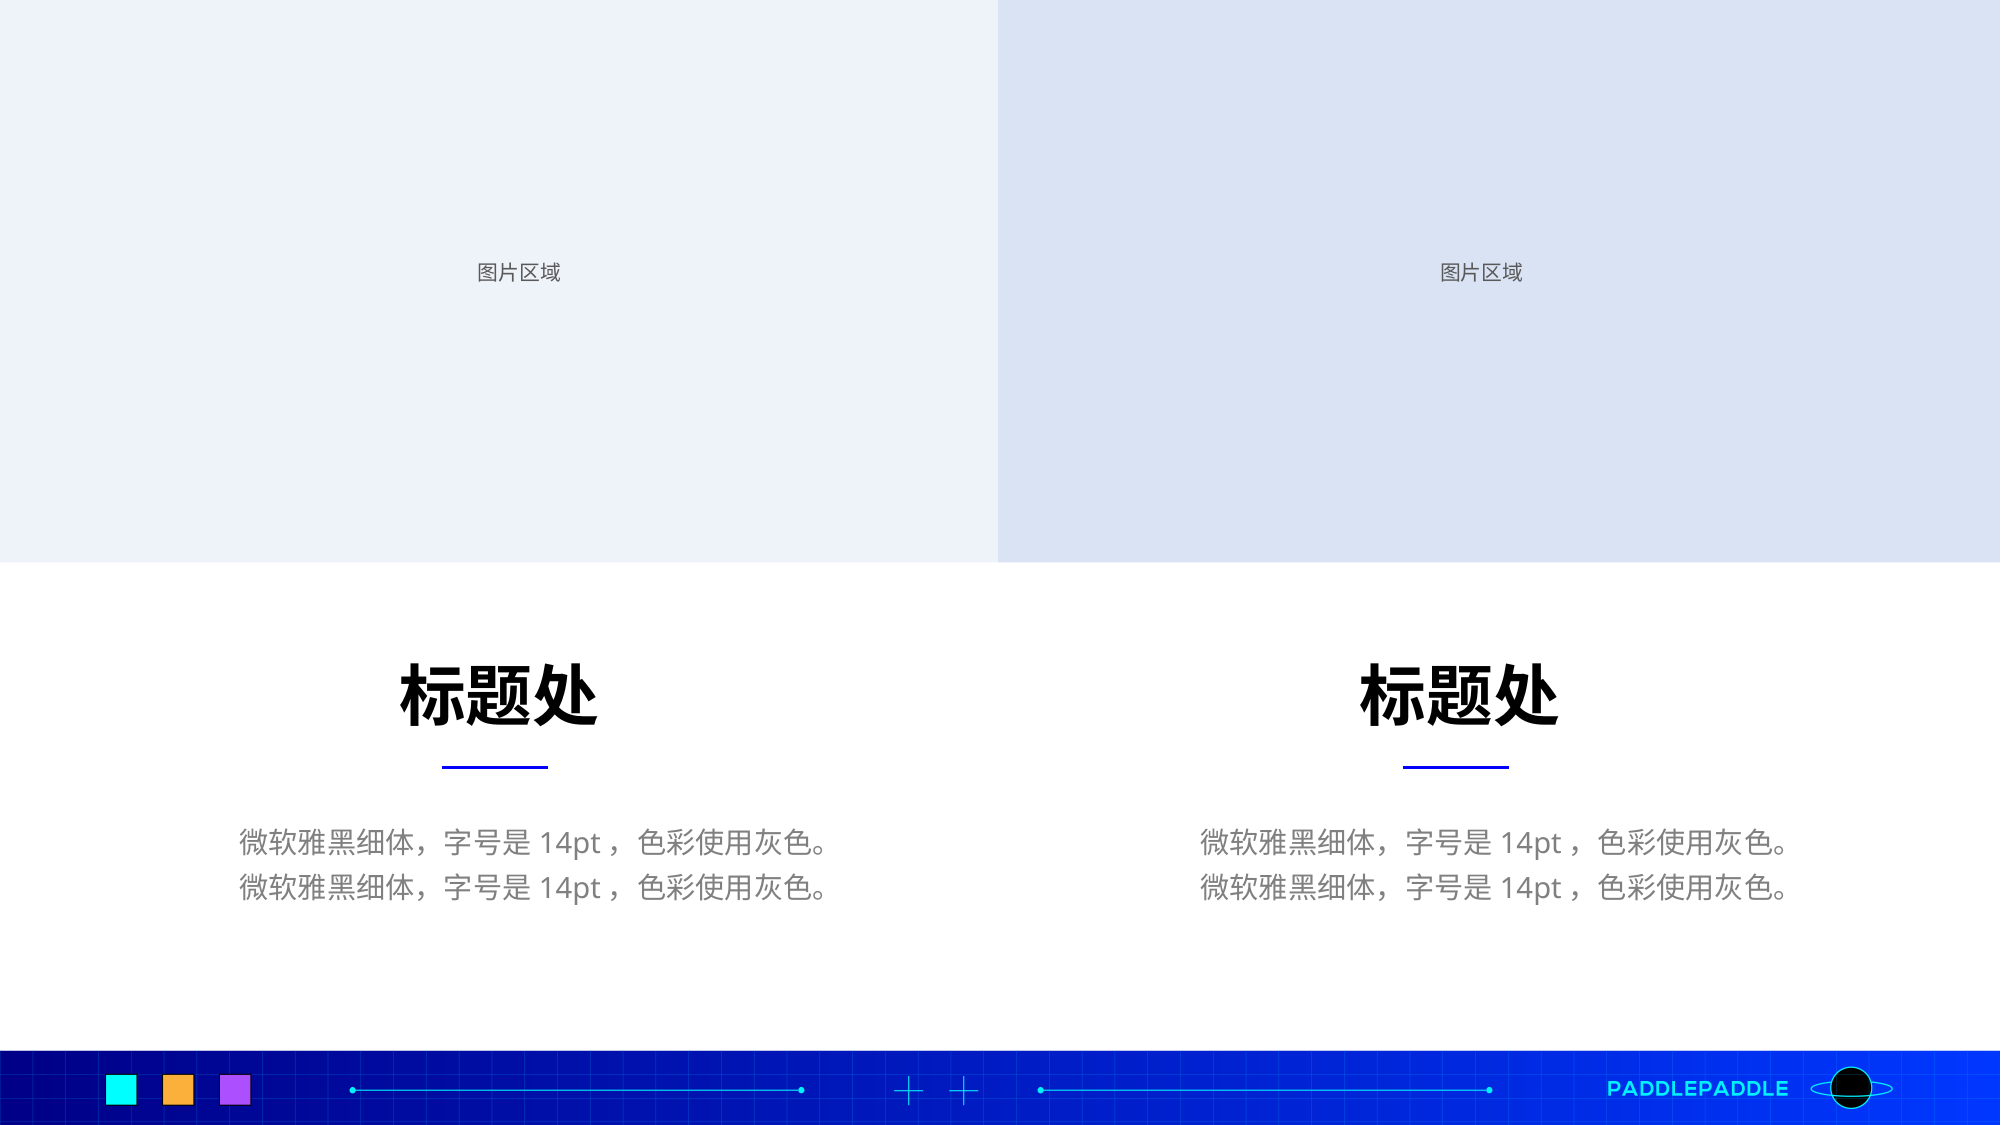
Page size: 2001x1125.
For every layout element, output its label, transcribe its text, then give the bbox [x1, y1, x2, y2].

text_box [1185, 622, 1811, 971]
text_box [0, 0, 999, 563]
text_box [224, 622, 850, 971]
text_box [999, 0, 2000, 563]
picture [0, 1047, 2000, 1125]
text_box 图片区域 [1428, 246, 1570, 291]
text_box 图片区域 [466, 246, 608, 291]
